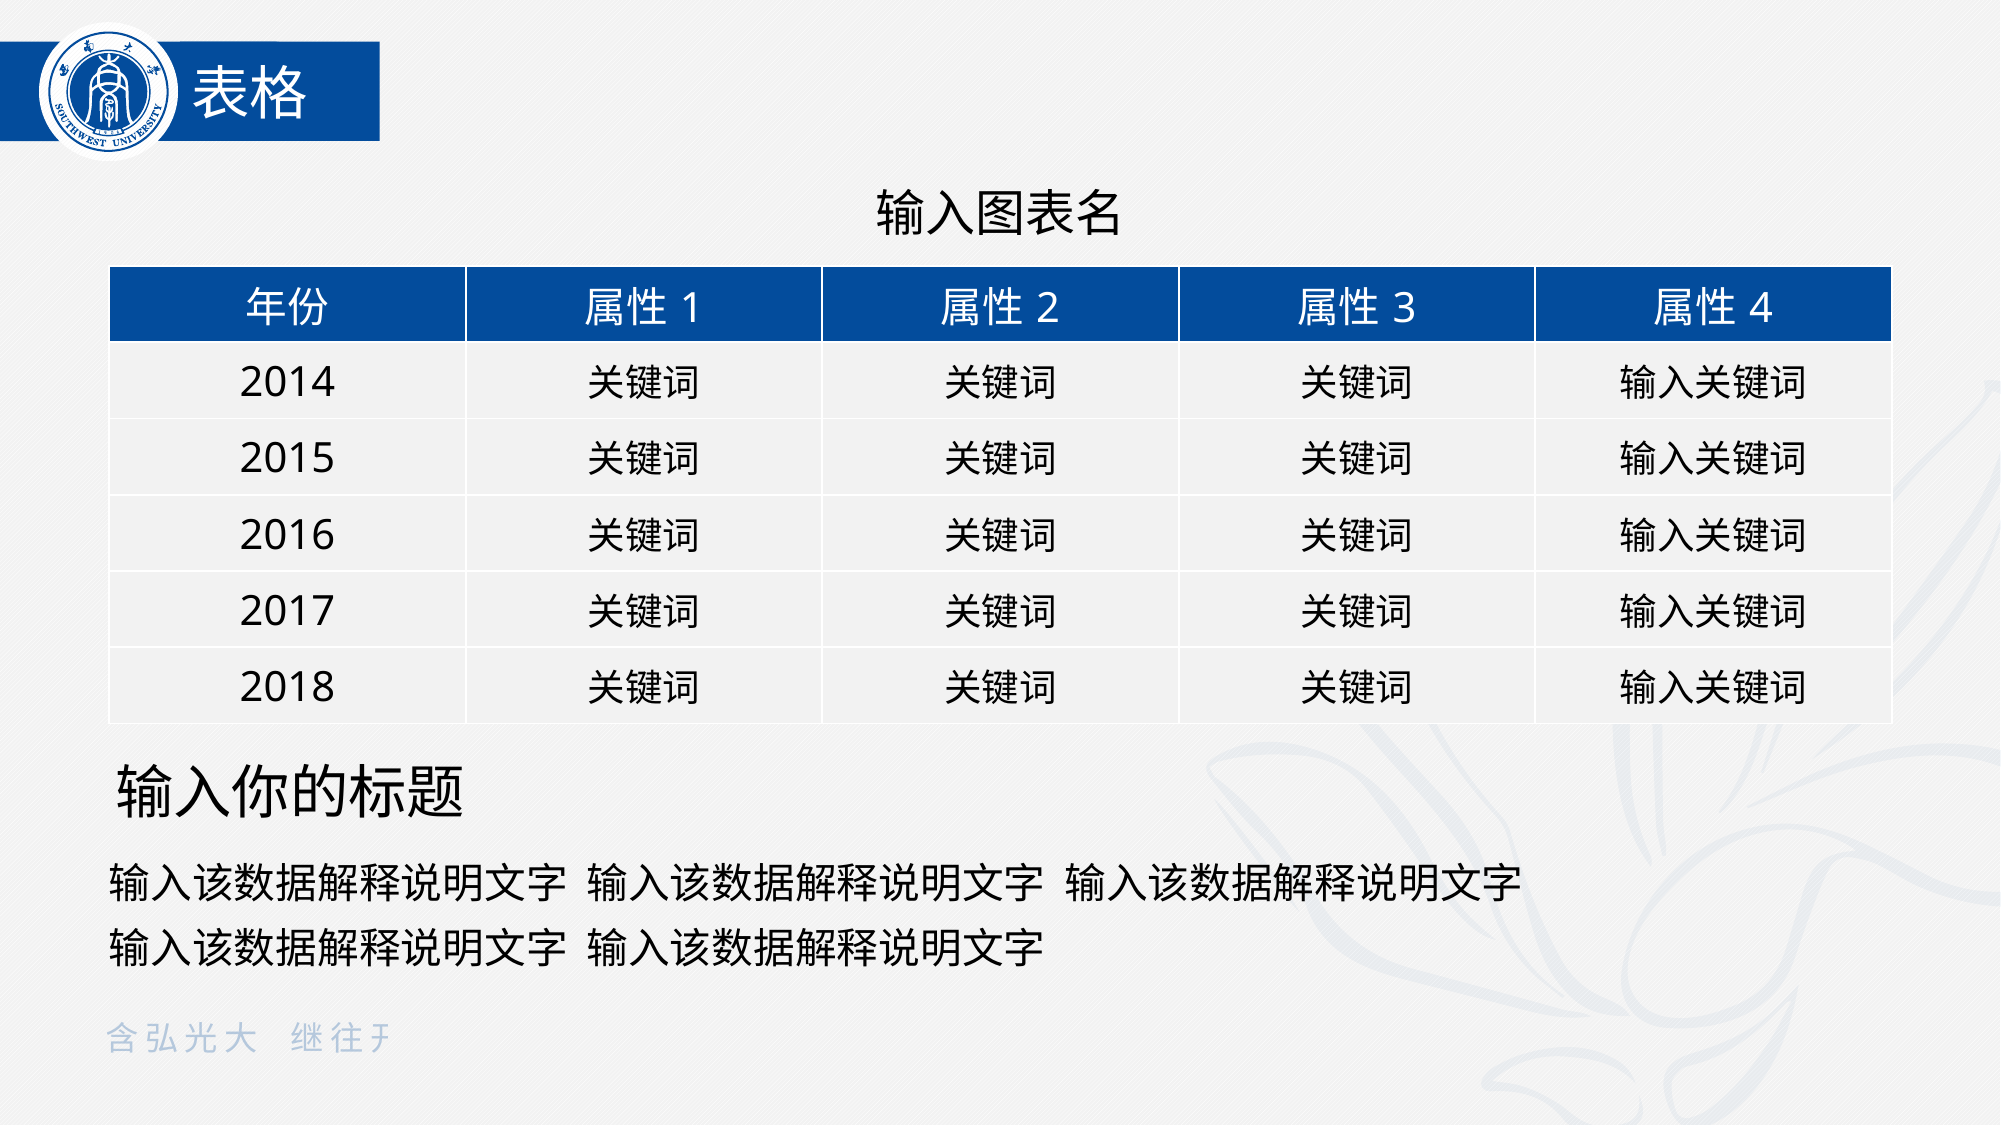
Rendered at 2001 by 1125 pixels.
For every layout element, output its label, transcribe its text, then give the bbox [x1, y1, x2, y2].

table_cell 输入关键词 [1536, 572, 1891, 646]
table_cell 关键词 [467, 343, 821, 418]
table_cell 关键词 [467, 648, 821, 723]
table_cell 2016 [110, 496, 465, 570]
table_cell 输入关键词 [1536, 419, 1891, 494]
table_cell 关键词 [1180, 419, 1534, 494]
table_cell 2014 [110, 343, 465, 418]
table_cell 关键词 [823, 648, 1178, 723]
table_header 年份 [110, 267, 465, 341]
table_cell 关键词 [1180, 572, 1534, 646]
table_cell 关键词 [467, 572, 821, 646]
table_header 属性2 [823, 267, 1178, 341]
text_box 输入该数据解释说明文字 输入该数据解释说明文字 输入该数据解释说明文字 输入该数据解释说明文字 输入该数据解释说明文字 [93, 834, 1603, 979]
table_cell 关键词 [823, 343, 1178, 418]
table_cell 输入关键词 [1536, 648, 1891, 723]
table_cell 关键词 [467, 419, 821, 494]
table_cell 2015 [110, 419, 465, 494]
table_cell 关键词 [823, 496, 1178, 570]
text_box 输入图表名 [743, 173, 1257, 249]
table_cell 关键词 [1180, 343, 1534, 418]
table_header 属性4 [1536, 267, 1891, 341]
list 表格 [180, 41, 380, 141]
table_header 属性3 [1180, 267, 1534, 341]
table_cell 关键词 [1180, 496, 1534, 570]
table_cell 输入关键词 [1536, 343, 1891, 418]
table_cell 关键词 [823, 419, 1178, 494]
table_cell 关键词 [823, 572, 1178, 646]
table_header 属性1 [467, 267, 821, 341]
table_cell 2018 [110, 648, 465, 723]
table_cell 关键词 [467, 496, 821, 570]
table_cell 关键词 [1180, 648, 1534, 723]
table_cell 2017 [110, 572, 465, 646]
table_cell 输入关键词 [1536, 496, 1891, 570]
text_box 输入你的标题 [100, 748, 614, 833]
